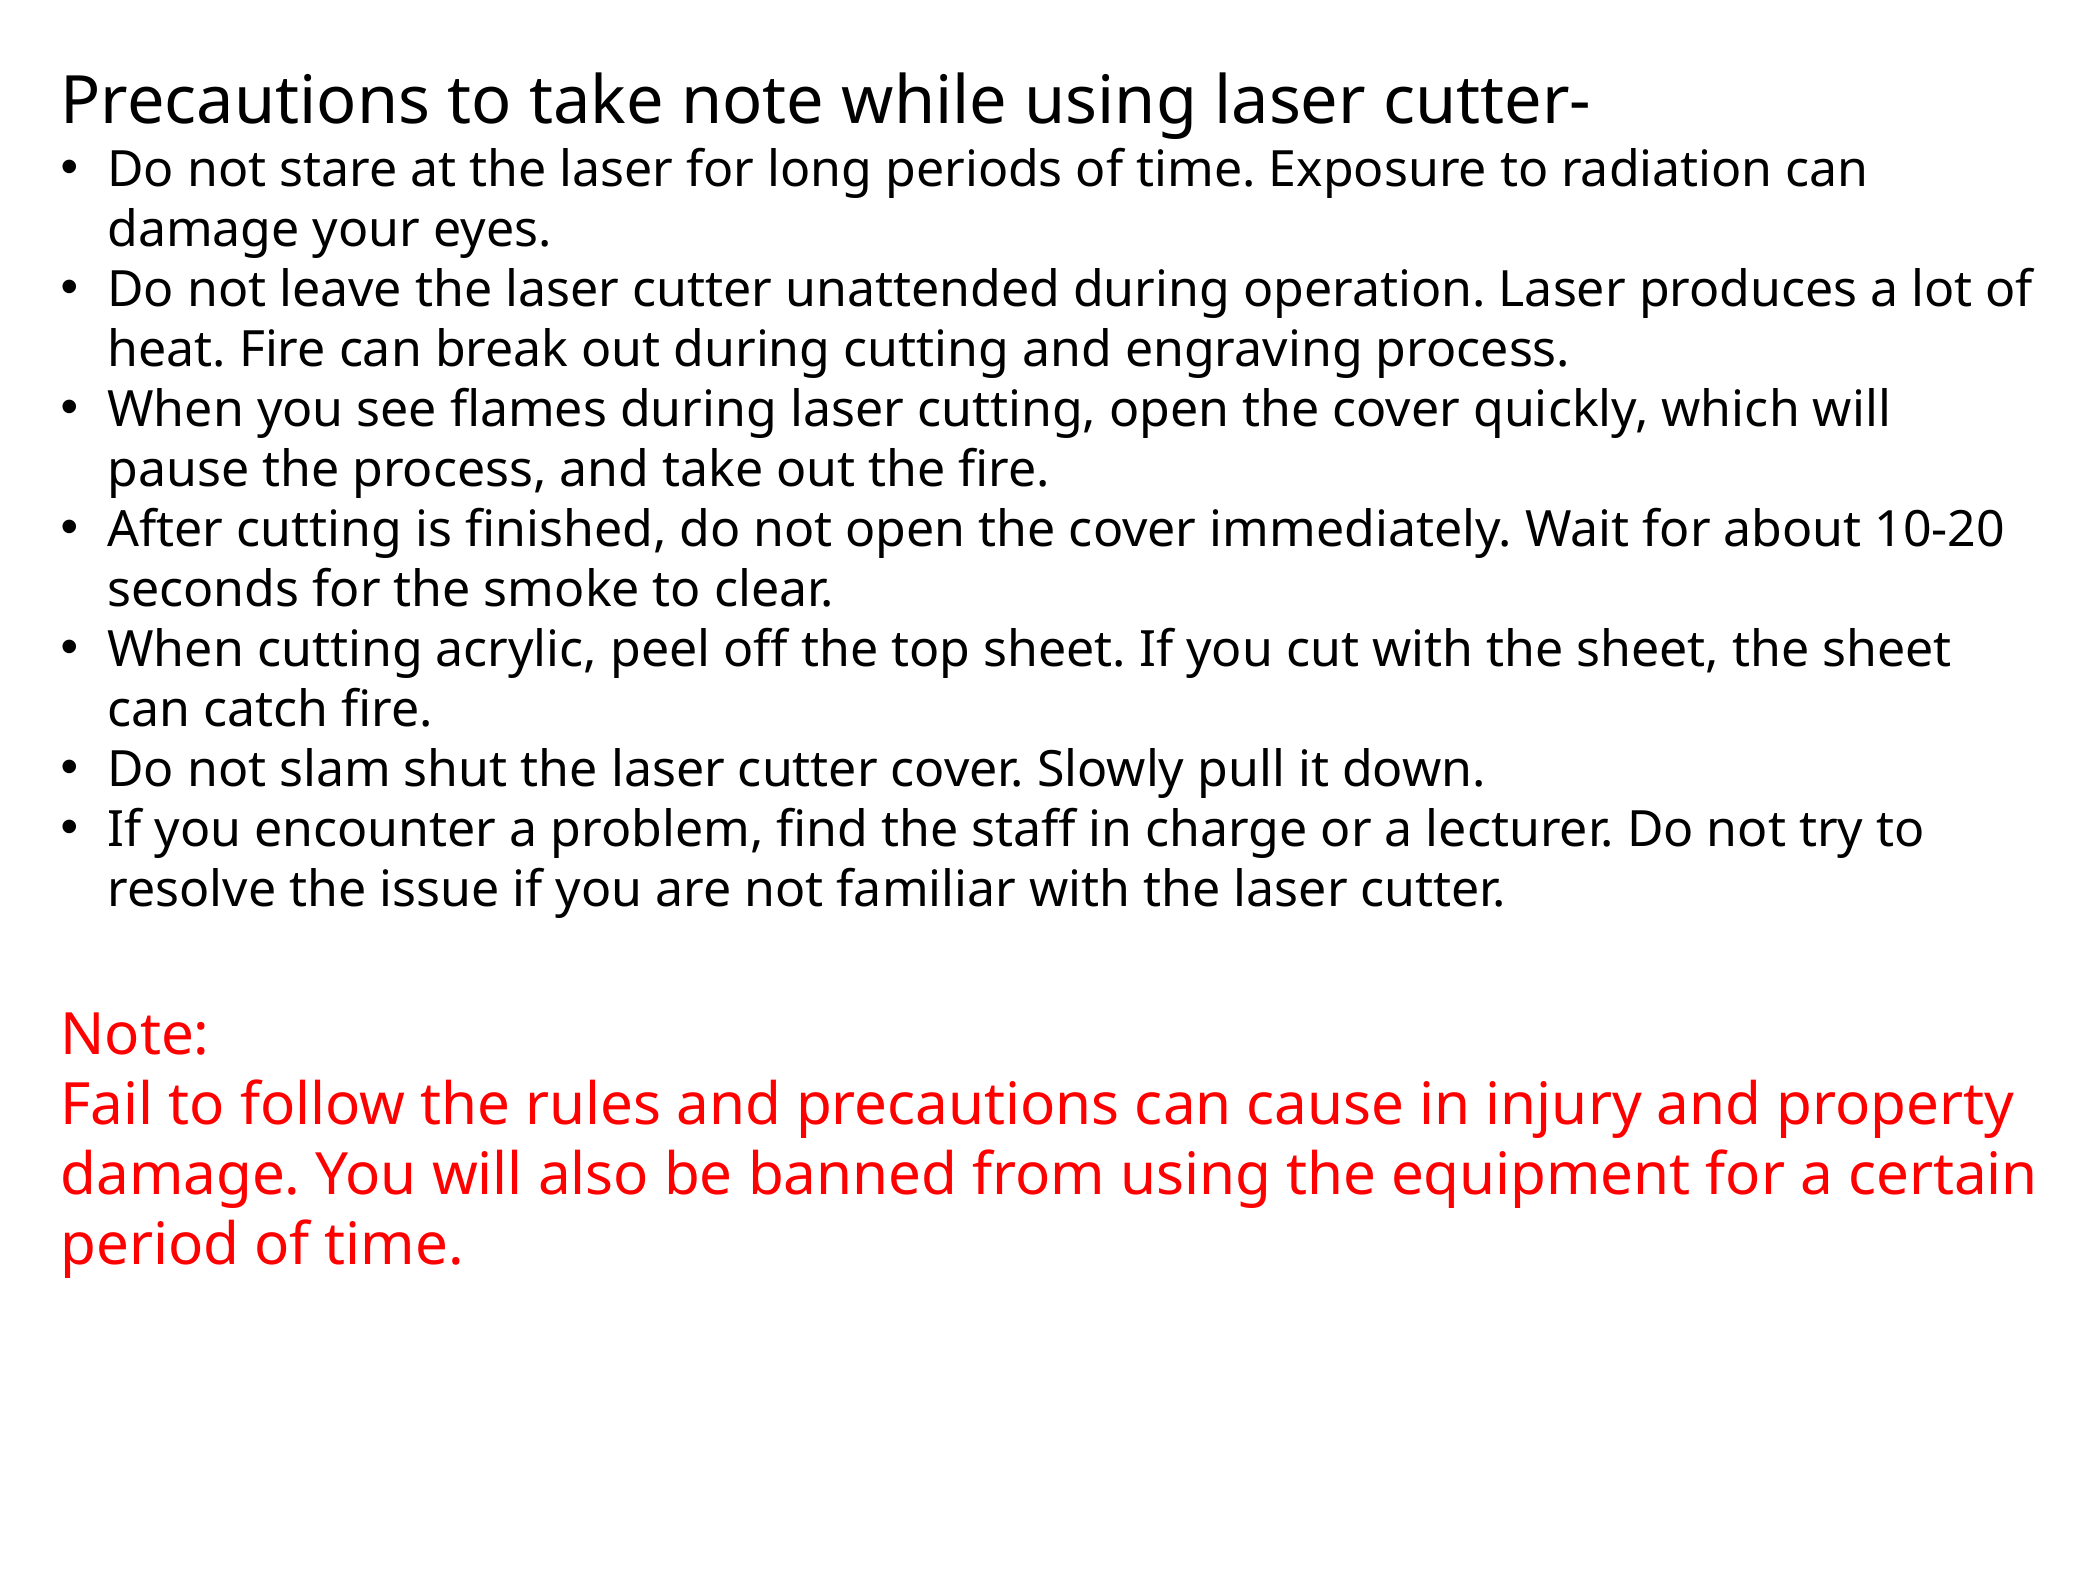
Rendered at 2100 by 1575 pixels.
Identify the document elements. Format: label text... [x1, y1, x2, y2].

text_box Precautions to take note while using laser cutter- Do not stare at the laser for long periods of time. Exposure to radiation can damage your eyes. Do not leave the laser cutter unattended during operation. Laser produces a lot of heat. Fire can break out during cutting and engraving process. When you see flames during laser cutting, open the cover quickly, which will pause the process, and take out the fire. After cutting is finished, do not open the cover immediately. Wait for about 10-20 seconds for the smoke to clear. When cutting acrylic, peel off the top sheet. If you cut with the sheet, the sheet can catch fire. Do not slam shut the laser cutter cover. Slowly pull it down. If you encounter a problem, find the staff in charge or a lecturer. Do not try to resolve the issue if you are not familiar with the laser cutter. Note: Fail to follow the rules and precautions can cause in injury and property damage. You will also be banned from using the equipment for a certain period of time. [45, 49, 2060, 1284]
